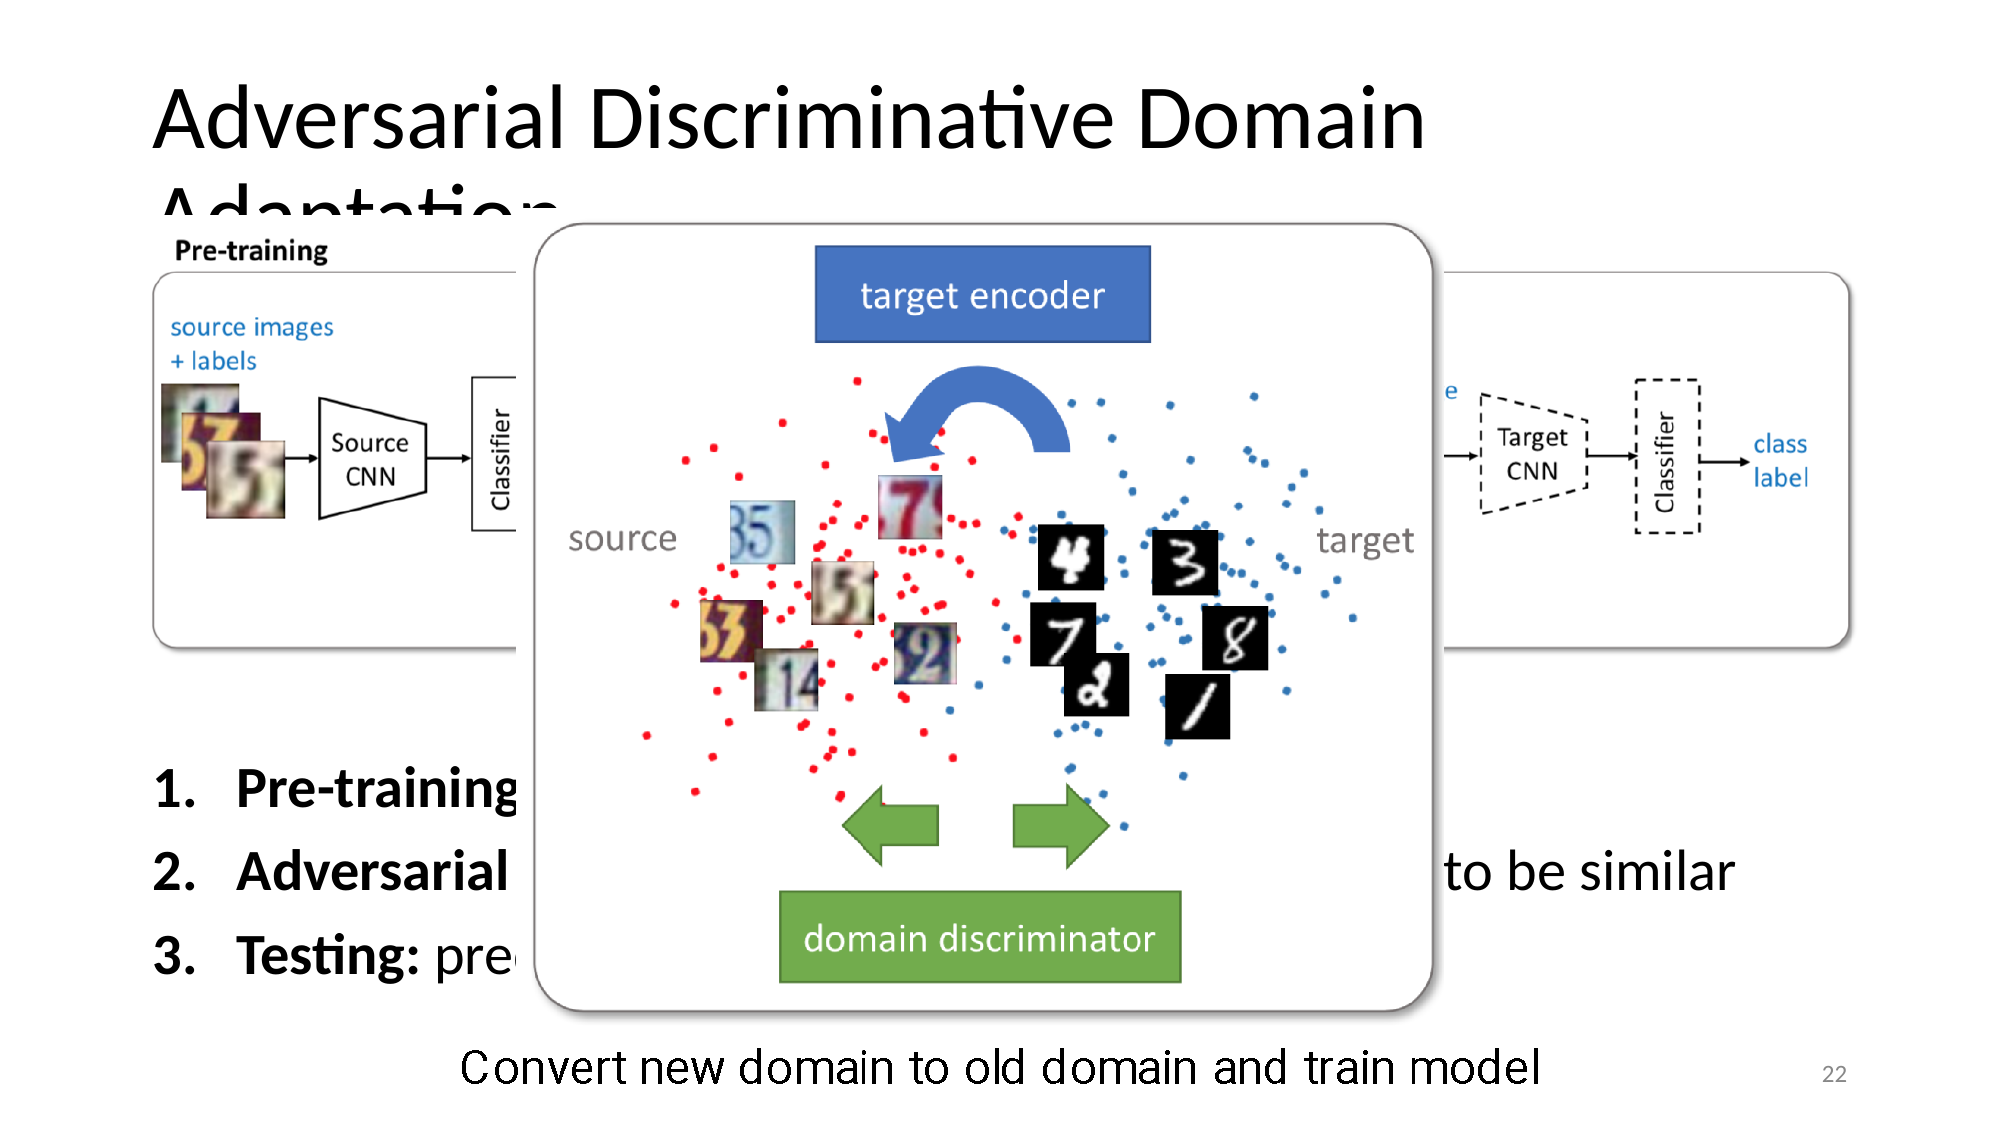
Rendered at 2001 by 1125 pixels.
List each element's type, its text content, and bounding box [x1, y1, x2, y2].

picture [449, 208, 1551, 1102]
text_box Pre-training: train classifier on source data Adversarial adaptation: force feature distributions to be similar Testing: predict feature from target domain [1554, 749, 1863, 1103]
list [137, 215, 444, 661]
text_box Pre-training: train classifier on source data Adversarial adaptation: force feature distributions to be similar Testing: predict feature from target domain [137, 749, 444, 1103]
title Adversarial Discriminative Domain Adaptation [137, 59, 1863, 215]
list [1555, 215, 1863, 661]
